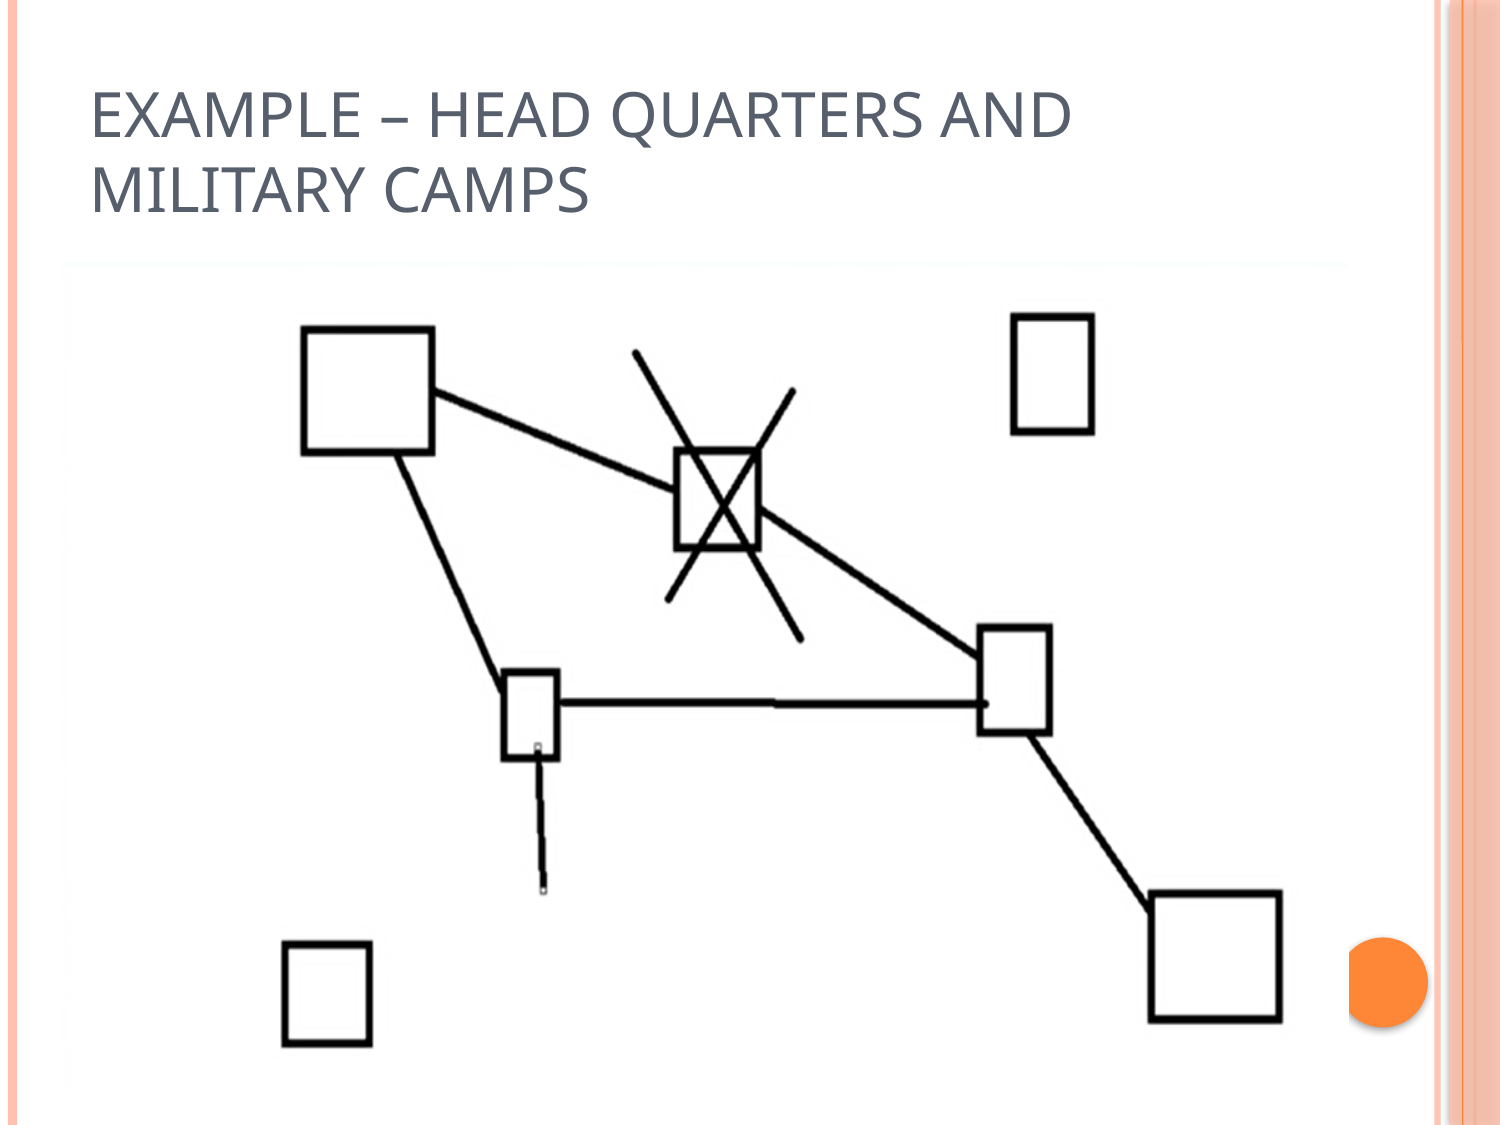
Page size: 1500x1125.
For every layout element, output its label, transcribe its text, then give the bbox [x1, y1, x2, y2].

title Example – head quarters and military camps [75, 45, 1300, 233]
picture [61, 261, 1349, 1088]
